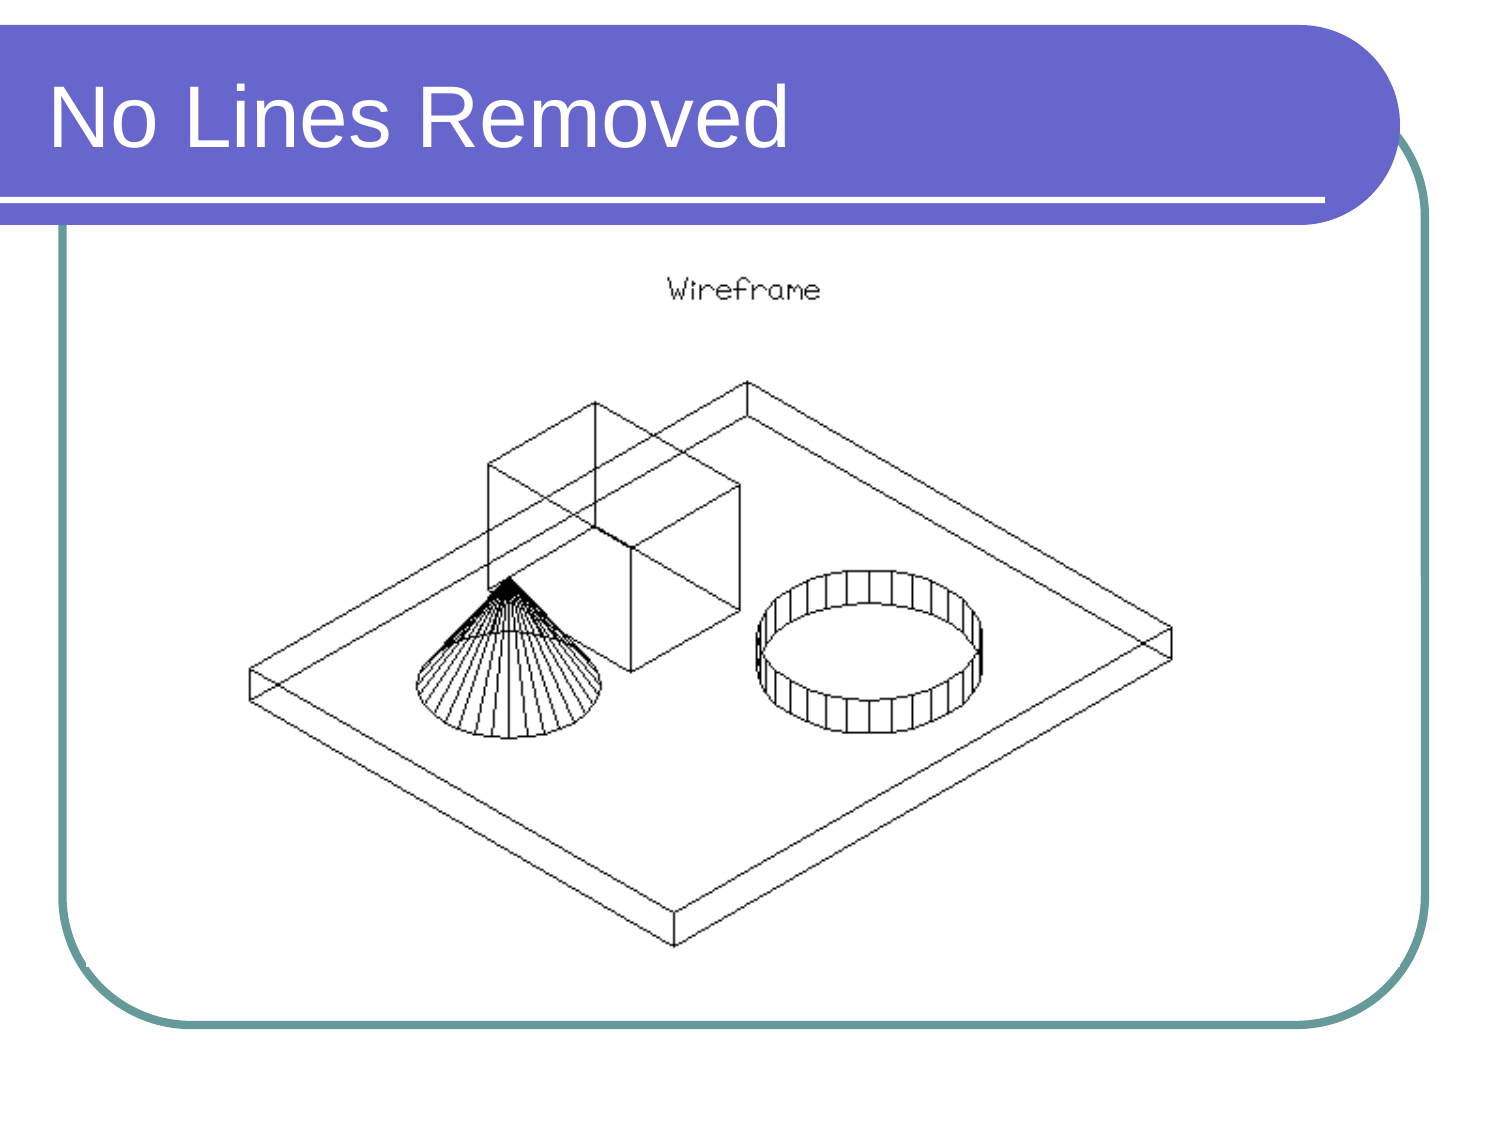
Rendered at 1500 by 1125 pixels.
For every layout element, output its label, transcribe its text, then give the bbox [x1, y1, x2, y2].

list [86, 255, 1400, 967]
title No Lines Removed [32, 37, 1347, 188]
